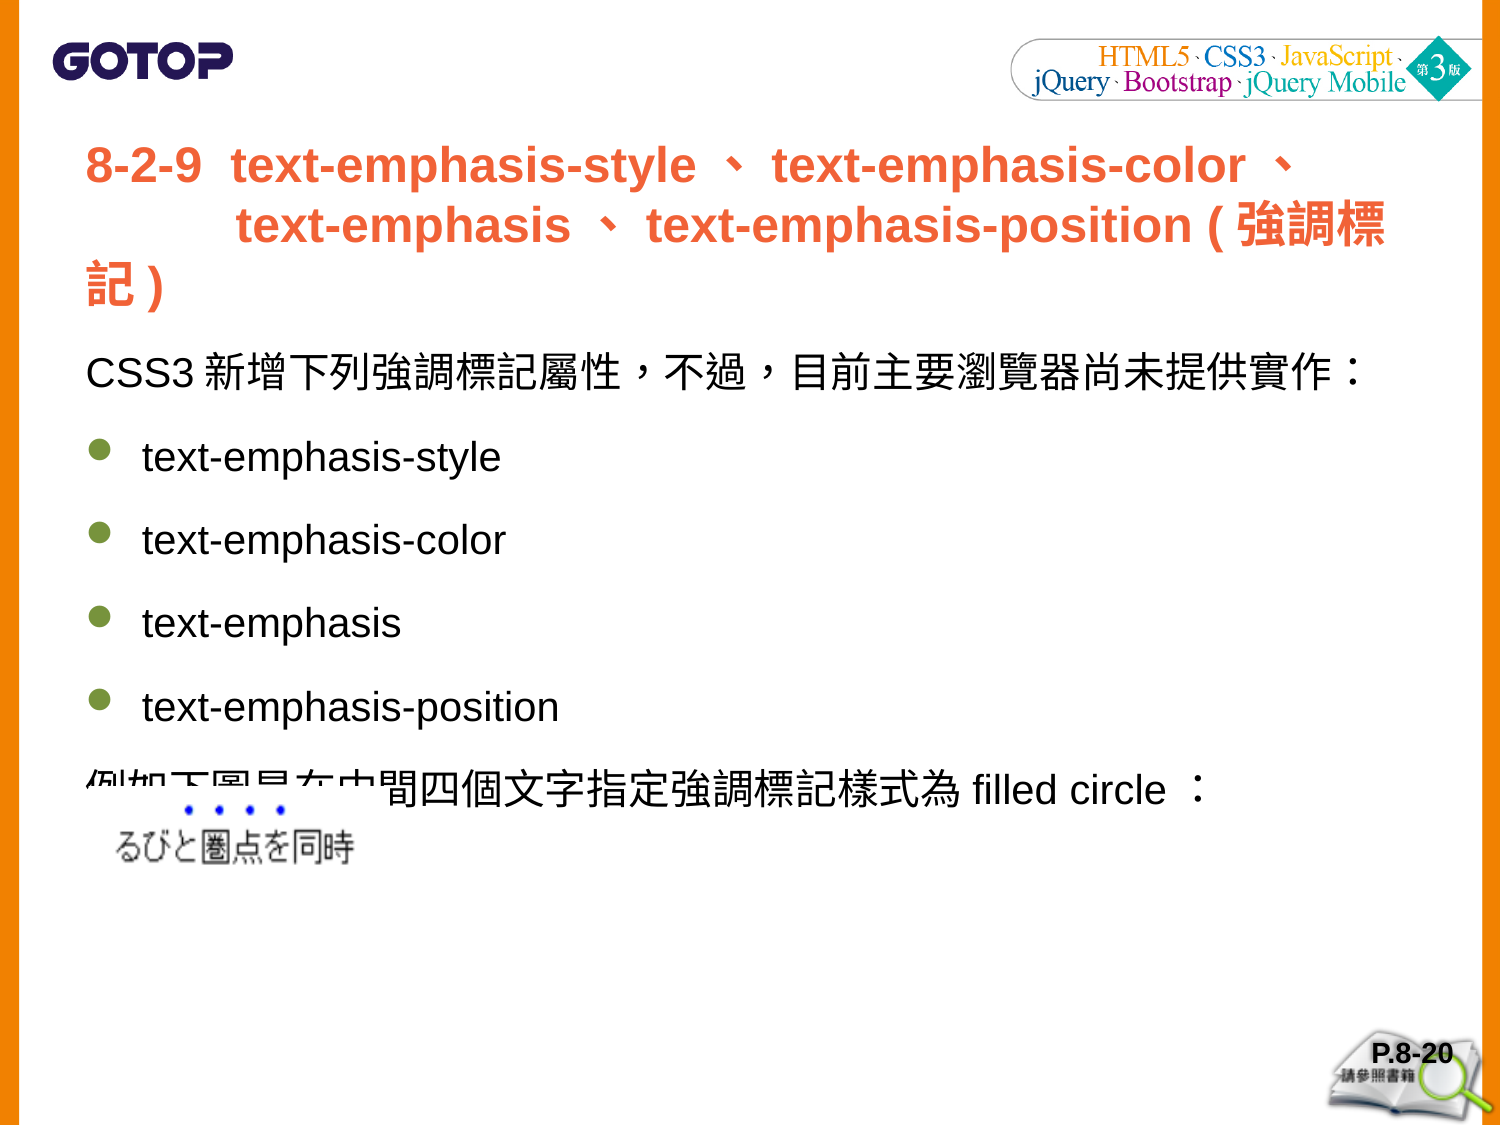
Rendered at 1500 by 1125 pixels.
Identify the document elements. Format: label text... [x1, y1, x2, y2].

list 8-2-9 text-emphasis-style、text-emphasis-color、 text-emphasis、text-emphasis-position (強調標記) CSS3新增下列強調標記屬性，不過，目前主要瀏覽器尚未提供實作： text-emphasis-style text-emphasis-color text-emphasis text-emphasis-position 例如下圖是在中間四個文字指定強調標記樣式為filled circle： [70, 125, 1436, 1106]
picture [0, 0, 1500, 1125]
list P.8-20 [1293, 1016, 1469, 1069]
